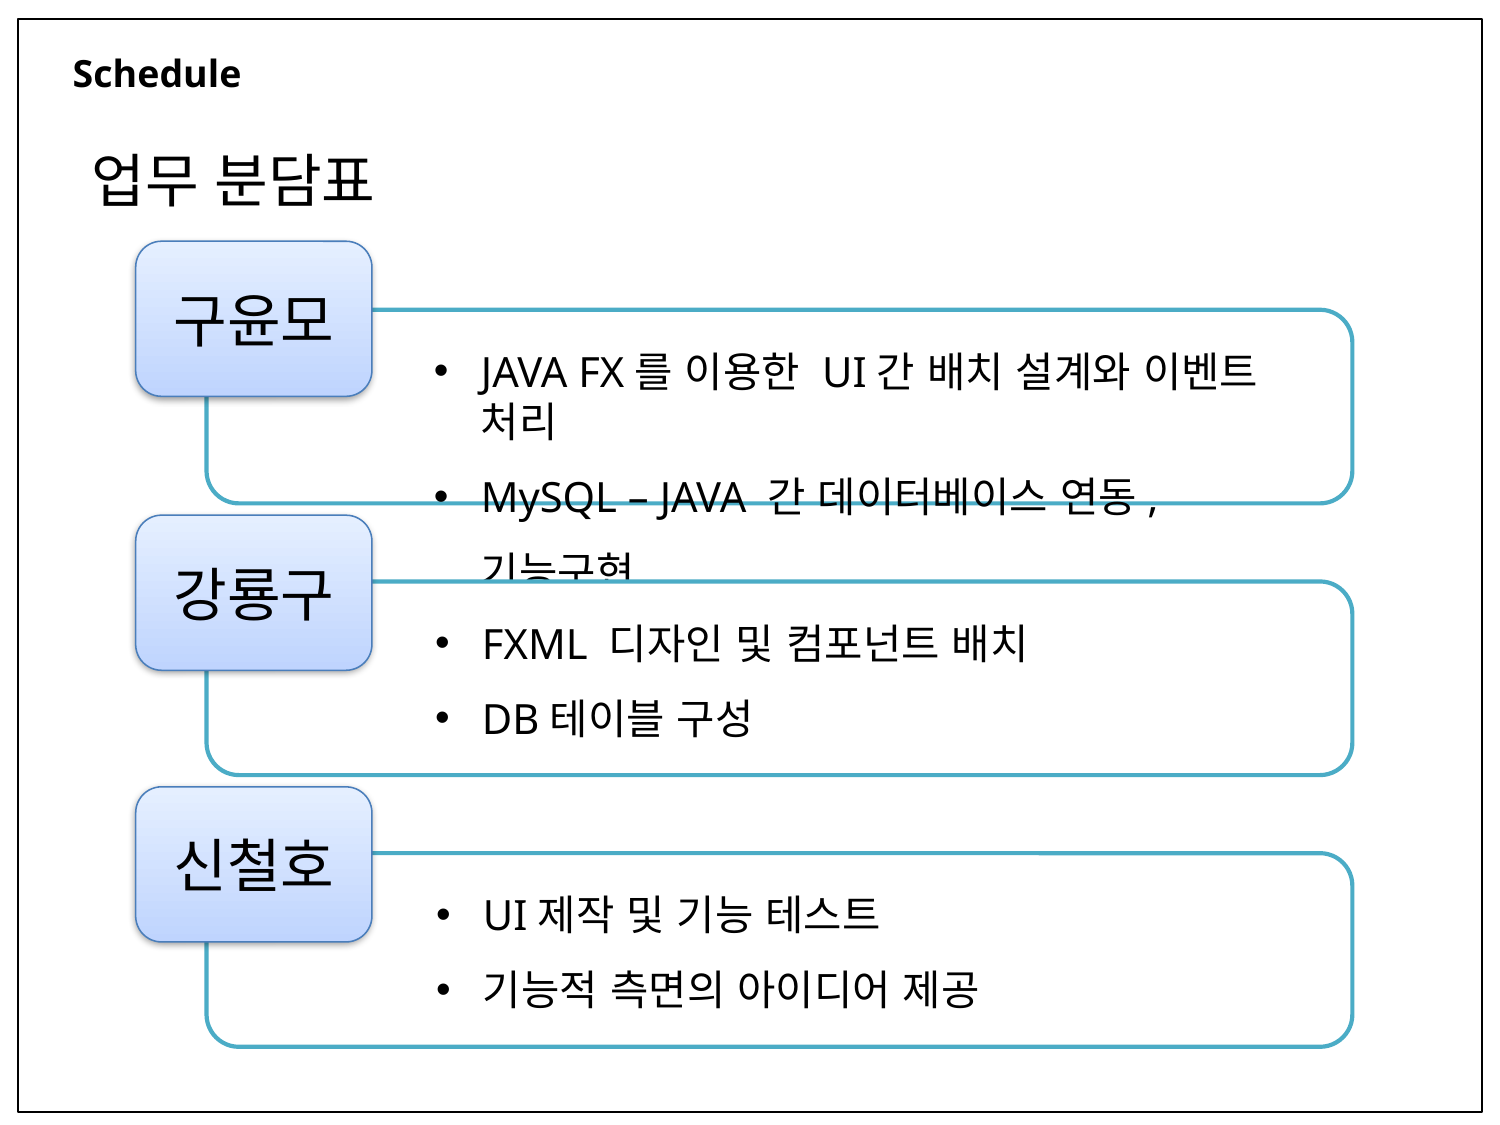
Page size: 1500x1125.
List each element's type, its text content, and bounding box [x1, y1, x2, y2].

text_box [16, 17, 1484, 1114]
text_box UI제작 및 기능 테스트 기능적 측면의 아이디어 제공 [421, 881, 1317, 1022]
text_box JAVA FX를 이용한 UI간 배치 설계와 이벤트 처리 MySQL – JAVA 간 데이터베이스 연동, 기능구현 [419, 338, 1328, 580]
text_box Schedule [57, 42, 421, 103]
text_box FXML 디자인 및 컴포넌트 배치 DB테이블 구성 [420, 610, 1316, 750]
text_box 신철호 [134, 786, 373, 943]
text_box 구윤모 [134, 240, 373, 398]
text_box [204, 579, 1355, 778]
text_box [204, 851, 1355, 1049]
text_box 업무 분담표 [76, 137, 491, 222]
text_box 강룡구 [134, 514, 373, 672]
